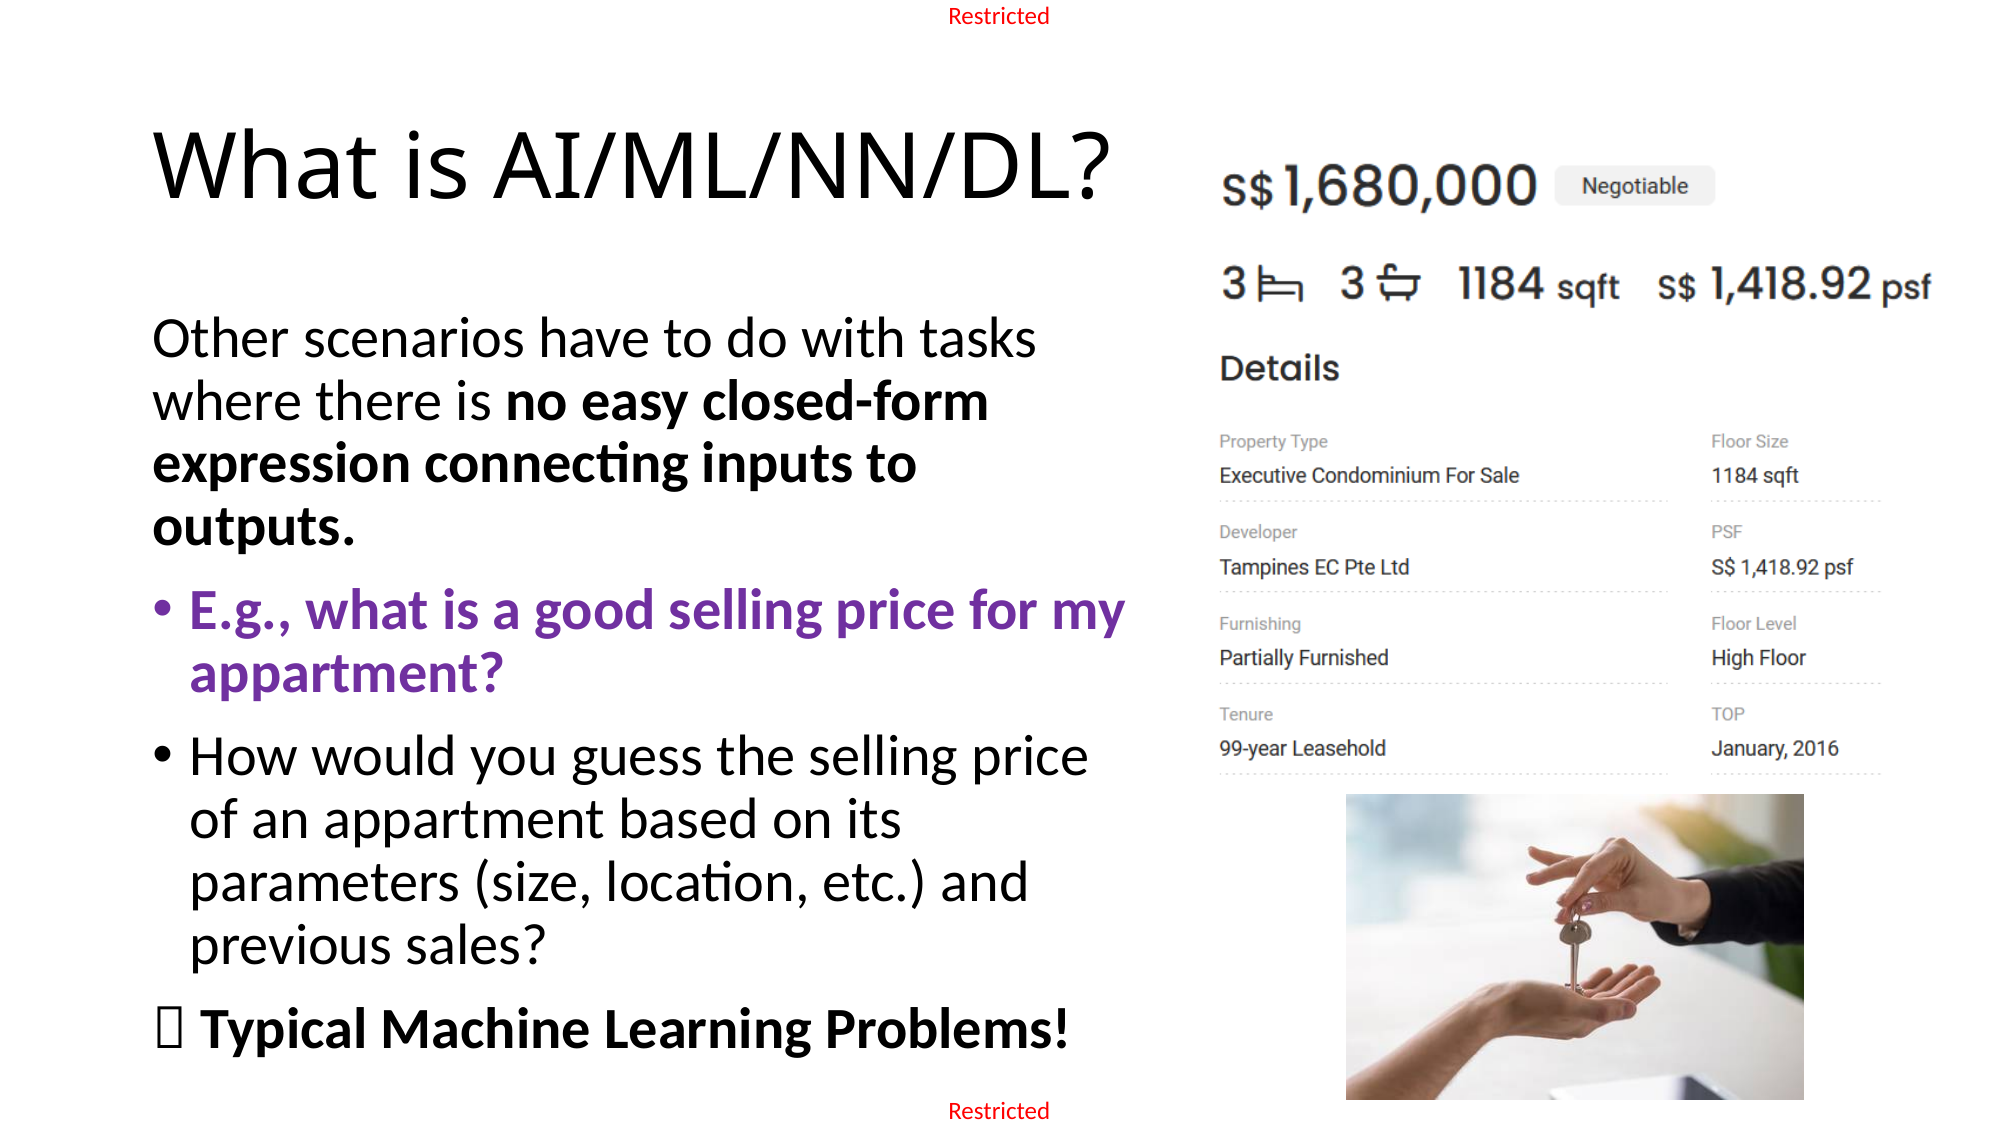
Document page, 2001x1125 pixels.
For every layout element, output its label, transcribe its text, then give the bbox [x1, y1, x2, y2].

picture [1199, 139, 1960, 317]
title What is AI/ML/NN/DL? [137, 59, 1863, 278]
picture [1199, 330, 1885, 778]
picture [1346, 794, 1804, 1100]
list Other scenarios have to do with tasks where there is no easy closed-form expression connecting inputs to outputs. E.g., what is a good selling price for my appartment? How would you guess the selling price of an appartment based on its parameters (size, location, etc.) and previous sales?  Typical Machine Learning Problems! [137, 299, 1144, 1125]
